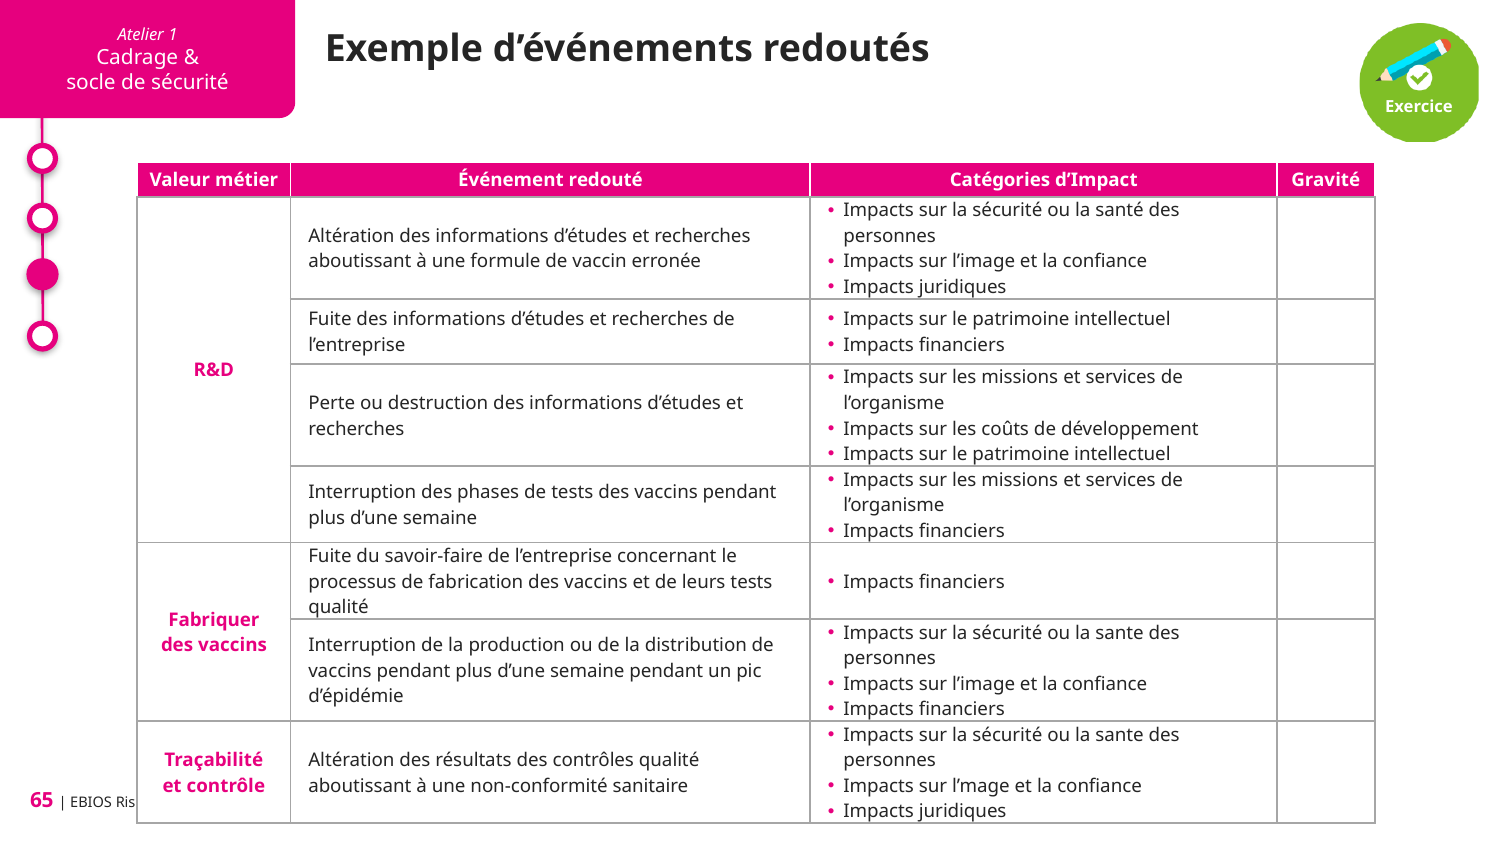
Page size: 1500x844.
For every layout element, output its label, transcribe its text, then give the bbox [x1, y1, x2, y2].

table_cell [1278, 198, 1374, 298]
table_cell Perte ou destruction des informations d’études et recherches [291, 365, 809, 465]
table_cell R&D [138, 198, 290, 542]
table_cell Fabriquer des vaccins [138, 543, 290, 720]
table_cell Impacts sur la sécurité ou la sante des personnes Impacts sur l’mage et la confiance Impacts juridiques [811, 722, 1276, 822]
table_cell Interruption des phases de tests des vaccins pendant plus d’une semaine [291, 467, 809, 542]
table_cell Impacts financiers [811, 543, 1276, 618]
table_cell Fuite des informations d’études et recherches de l’entreprise [291, 300, 809, 363]
table_cell Traçabilité et contrôle [138, 722, 290, 822]
table_cell Altération des informations d’études et recherches aboutissant à une formule de vaccin erronée [291, 198, 809, 298]
table_cell Altération des résultats des contrôles qualité aboutissant à une non-conformité sanitaire [291, 722, 809, 822]
table_header Catégories d’Impact [811, 163, 1276, 196]
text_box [1359, 23, 1479, 142]
table_cell Interruption de la production ou de la distribution de vaccins pendant plus d’une semaine pendant un pic d’épidémie [291, 620, 809, 720]
table_cell Fuite du savoir-faire de l’entreprise concernant le processus de fabrication des vaccins et de leurs tests qualité [291, 543, 809, 618]
table_cell [1278, 722, 1374, 822]
table_cell Impacts sur la sécurité ou la santé des personnes Impacts sur l’image et la confiance Impacts juridiques [811, 198, 1276, 298]
table_cell [1278, 300, 1374, 363]
table_header Valeur métier [138, 163, 290, 196]
table_cell [1278, 543, 1374, 618]
table_cell Impacts sur le patrimoine intellectuel Impacts financiers [811, 300, 1276, 363]
table_header Gravité [1278, 163, 1374, 196]
table_header Événement redouté [291, 163, 809, 196]
table_cell [1278, 620, 1374, 720]
table_cell Impacts sur les missions et services de l’organisme Impacts financiers [811, 467, 1276, 542]
table_cell [1278, 365, 1374, 465]
table_cell Impacts sur la sécurité ou la sante des personnes Impacts sur l’image et la confiance Impacts financiers [811, 620, 1276, 720]
text_box Exemple d’événements redoutés [324, 23, 1357, 69]
table_cell [1278, 467, 1374, 542]
table_cell Impacts sur les missions et services de l’organisme Impacts sur les coûts de développement Impacts sur le patrimoine intellectuel [811, 365, 1276, 465]
